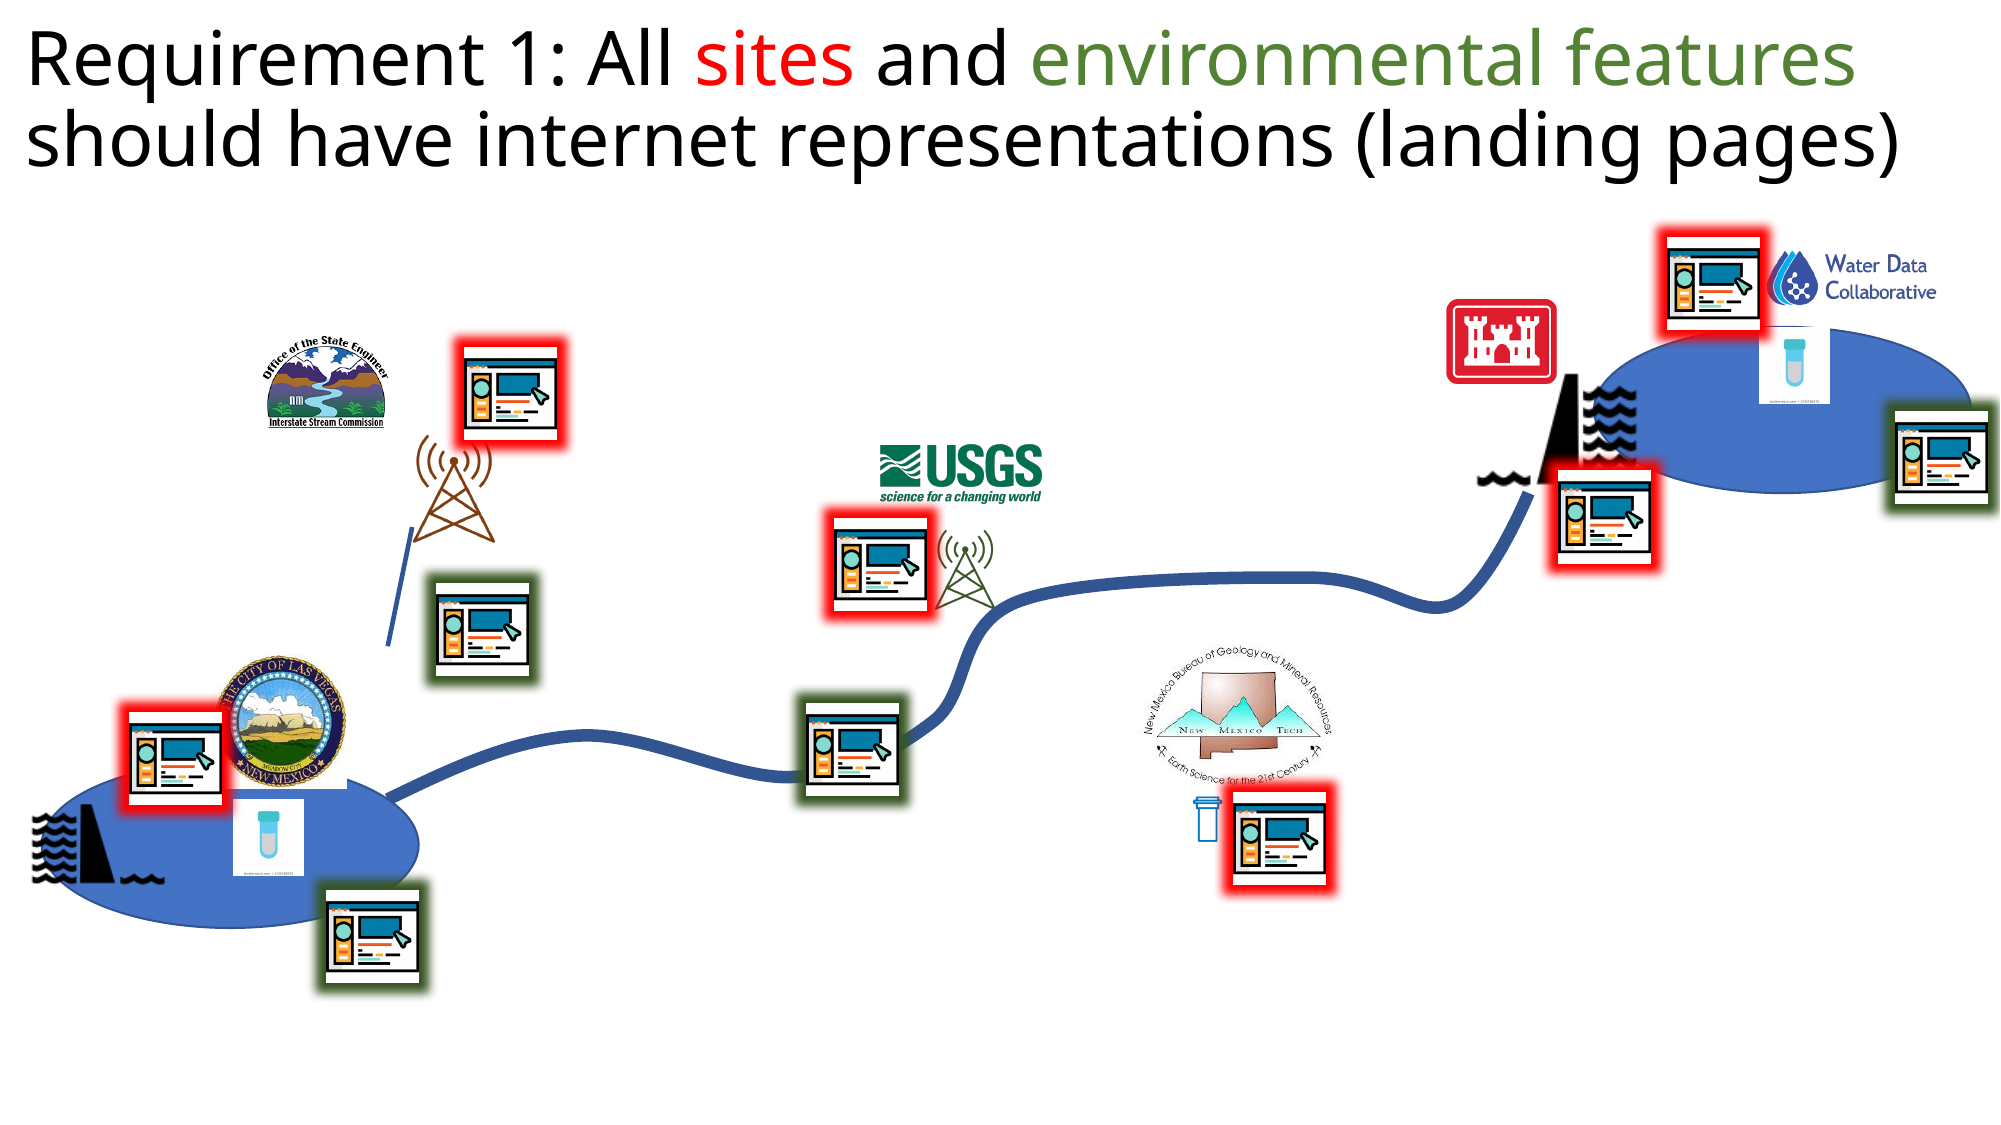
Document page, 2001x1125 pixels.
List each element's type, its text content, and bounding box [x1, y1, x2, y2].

picture [436, 583, 529, 676]
picture [1178, 790, 1326, 885]
picture [834, 518, 1014, 621]
text_box [1703, 328, 1968, 495]
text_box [412, 526, 580, 736]
text_box [220, 778, 420, 930]
picture [806, 703, 899, 796]
picture [233, 799, 304, 876]
picture [1411, 237, 1944, 606]
picture [263, 336, 557, 558]
picture [1895, 411, 1988, 504]
picture [326, 890, 419, 983]
text_box [388, 691, 789, 799]
picture [0, 655, 347, 970]
picture [880, 444, 1042, 504]
title Requirement 1: All sites and environmental features should have internet representations (landing pages) [10, 0, 1964, 211]
picture [1103, 644, 1371, 785]
text_box [817, 524, 1411, 735]
